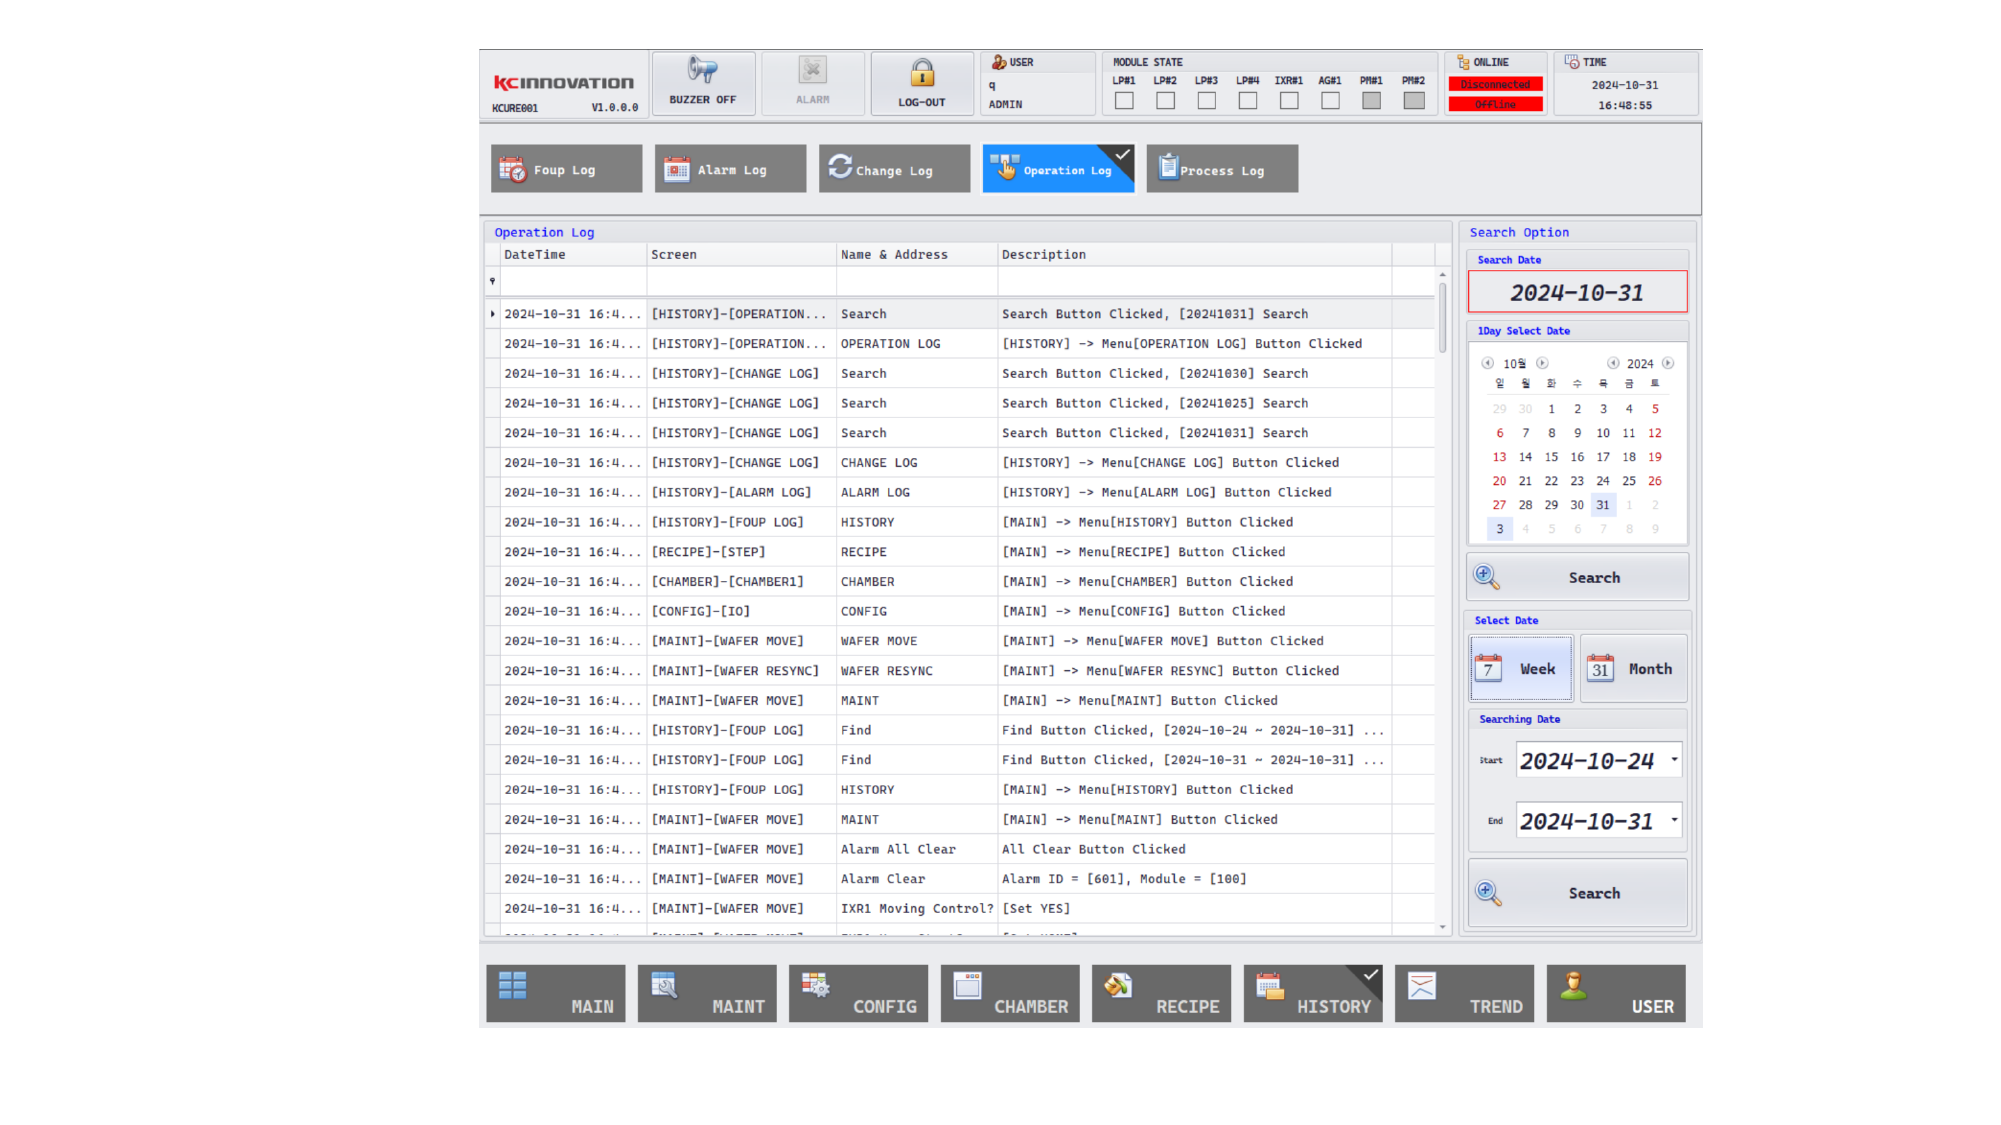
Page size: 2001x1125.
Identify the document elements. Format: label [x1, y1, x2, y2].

picture [479, 49, 1703, 1028]
